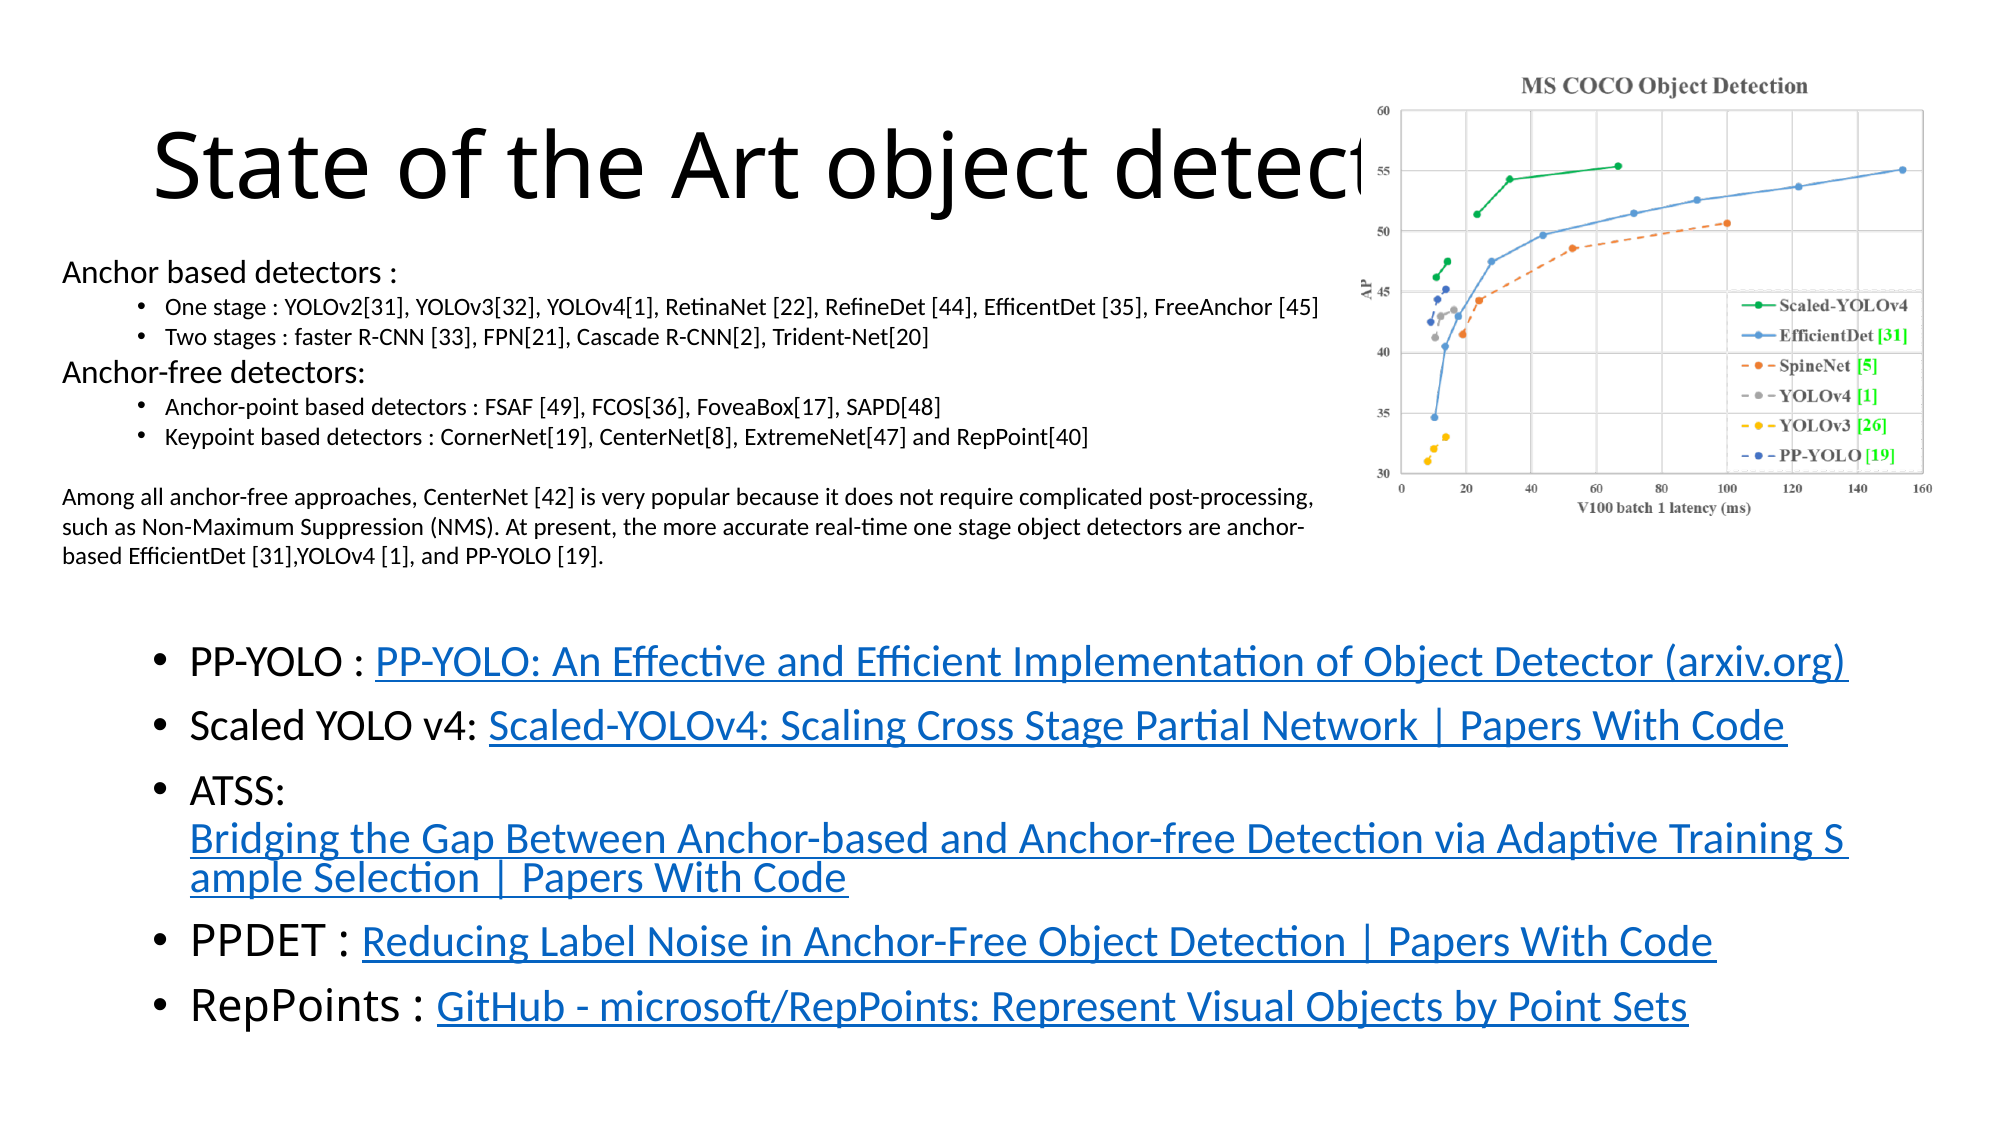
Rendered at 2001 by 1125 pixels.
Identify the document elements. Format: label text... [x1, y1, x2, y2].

title State of the Art object detectors [137, 59, 1361, 278]
list PP-YOLO : PP-YOLO: An Effective and Efficient Implementation of Object Detector (arxiv.org) Scaled YOLO v4: Scaled-YOLOv4: Scaling Cross Stage Partial Network | Papers With Code ATSS: Bridging the Gap Between Anchor-based and Anchor-free Detection via Adaptive Training Sample Selection | Papers With Code PPDET : Reducing Label Noise in Anchor-Free Object Detection | Papers With Code RepPoints : GitHub - microsoft/RepPoints: Represent Visual Objects by Point Sets [137, 630, 1863, 1016]
text_box Anchor based detectors : One stage : YOLOv2[31], YOLOv3[32], YOLOv4[1], RetinaNet [22], RefineDet [44], EfficentDet [35], FreeAnchor [45] Two stages : faster R-CNN [33], FPN[21], Cascade R-CNN[2], Trident-Net[20] Anchor-free detectors: Anchor-point based detectors : FSAF [49], FCOS[36], FoveaBox[17], SAPD[48] Keypoint based detectors : CornerNet[19], CenterNet[8], ExtremeNet[47] and RepPoint[40] Among all anchor-free approaches, CenterNet [42] is very popular because it does not require complicated post-processing, such as Non-Maximum Suppression (NMS). At present, the more accurate real-time one stage object detectors are anchor-based EfficientDet [31],YOLOv4 [1], and PP-YOLO [19]. [47, 243, 1346, 578]
picture [1361, 59, 1939, 525]
